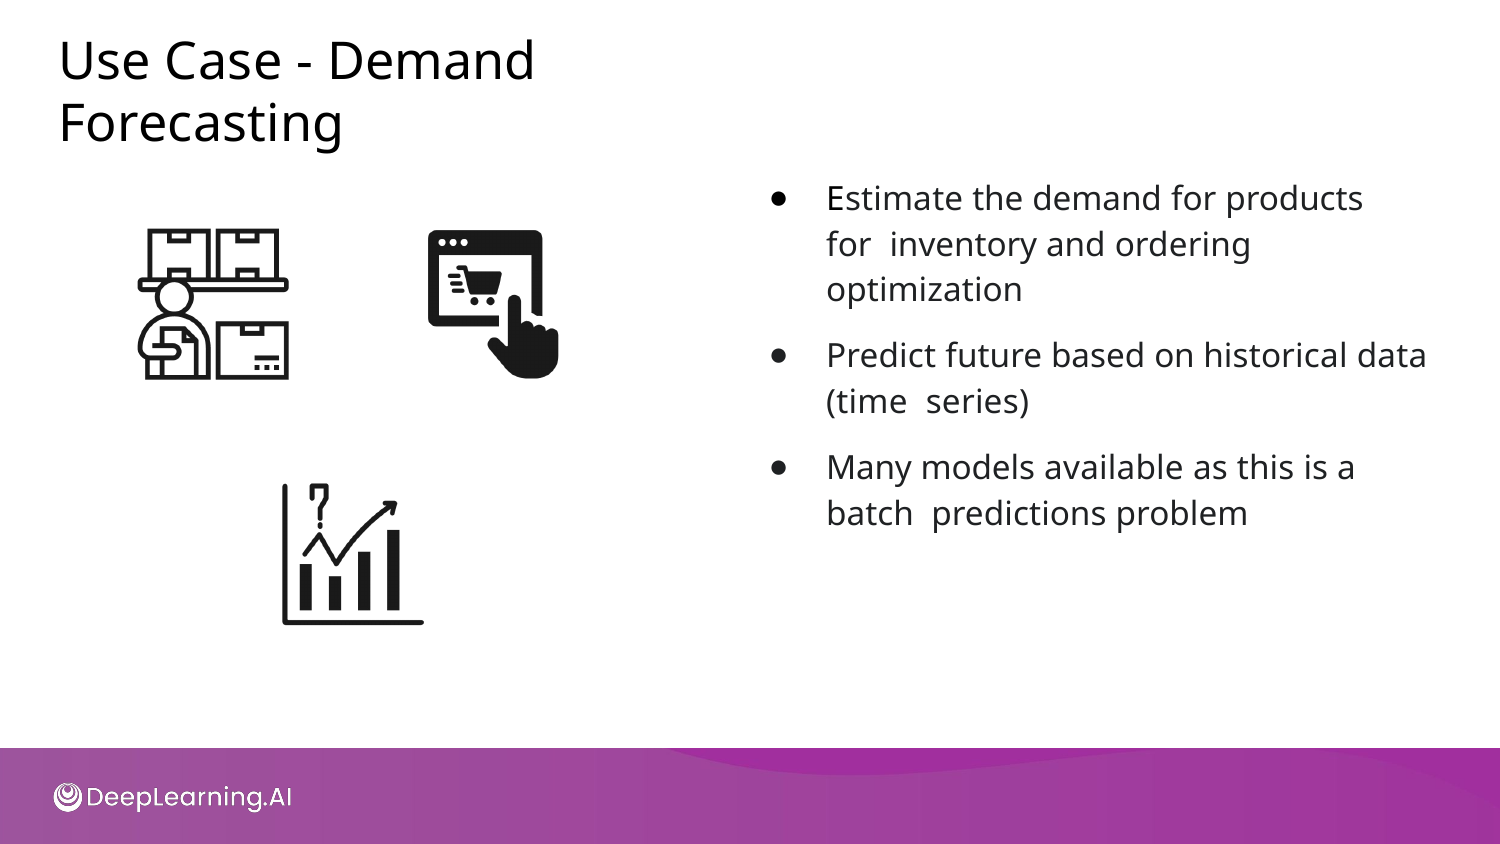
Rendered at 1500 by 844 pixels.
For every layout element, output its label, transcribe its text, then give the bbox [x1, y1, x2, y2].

title Use Case - Demand Forecasting [56, 24, 786, 169]
text_box Estimate the demand for products for inventory and ordering optimization Predict future based on historical data (time series) Many models available as this is a batch predictions problem [766, 168, 1465, 532]
text_box [380, 191, 606, 417]
picture [0, 748, 1500, 844]
text_box [240, 441, 466, 667]
text_box [100, 191, 326, 417]
